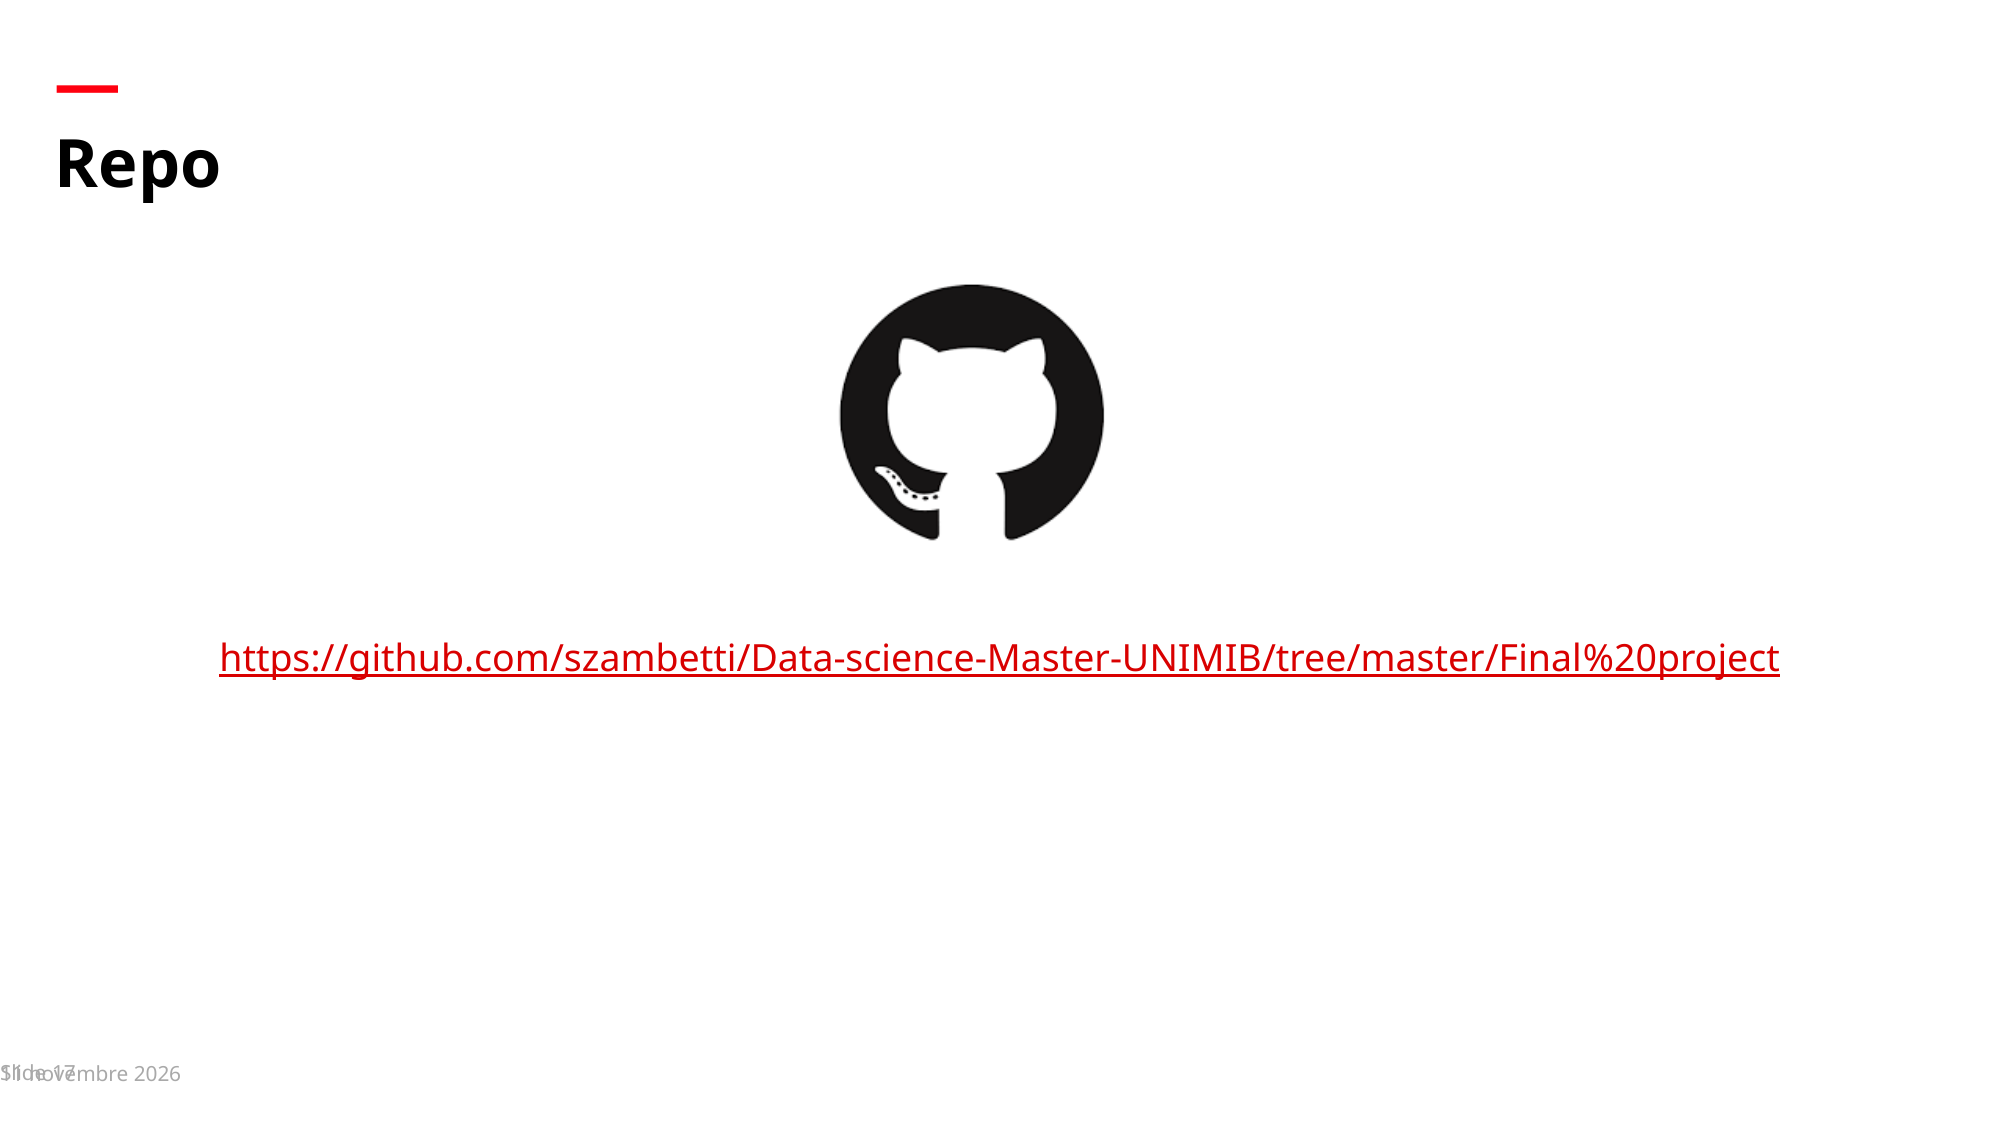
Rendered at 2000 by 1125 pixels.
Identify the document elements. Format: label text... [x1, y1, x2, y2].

title Repo [55, 117, 1945, 201]
slide_number Slide 17 [0, 1064, 111, 1084]
text_box https://github.com/szambetti/Data-science-Master-UNIMIB/tree/master/Final%20project [204, 626, 1796, 738]
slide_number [111, 1064, 191, 1084]
picture [797, 238, 1148, 589]
